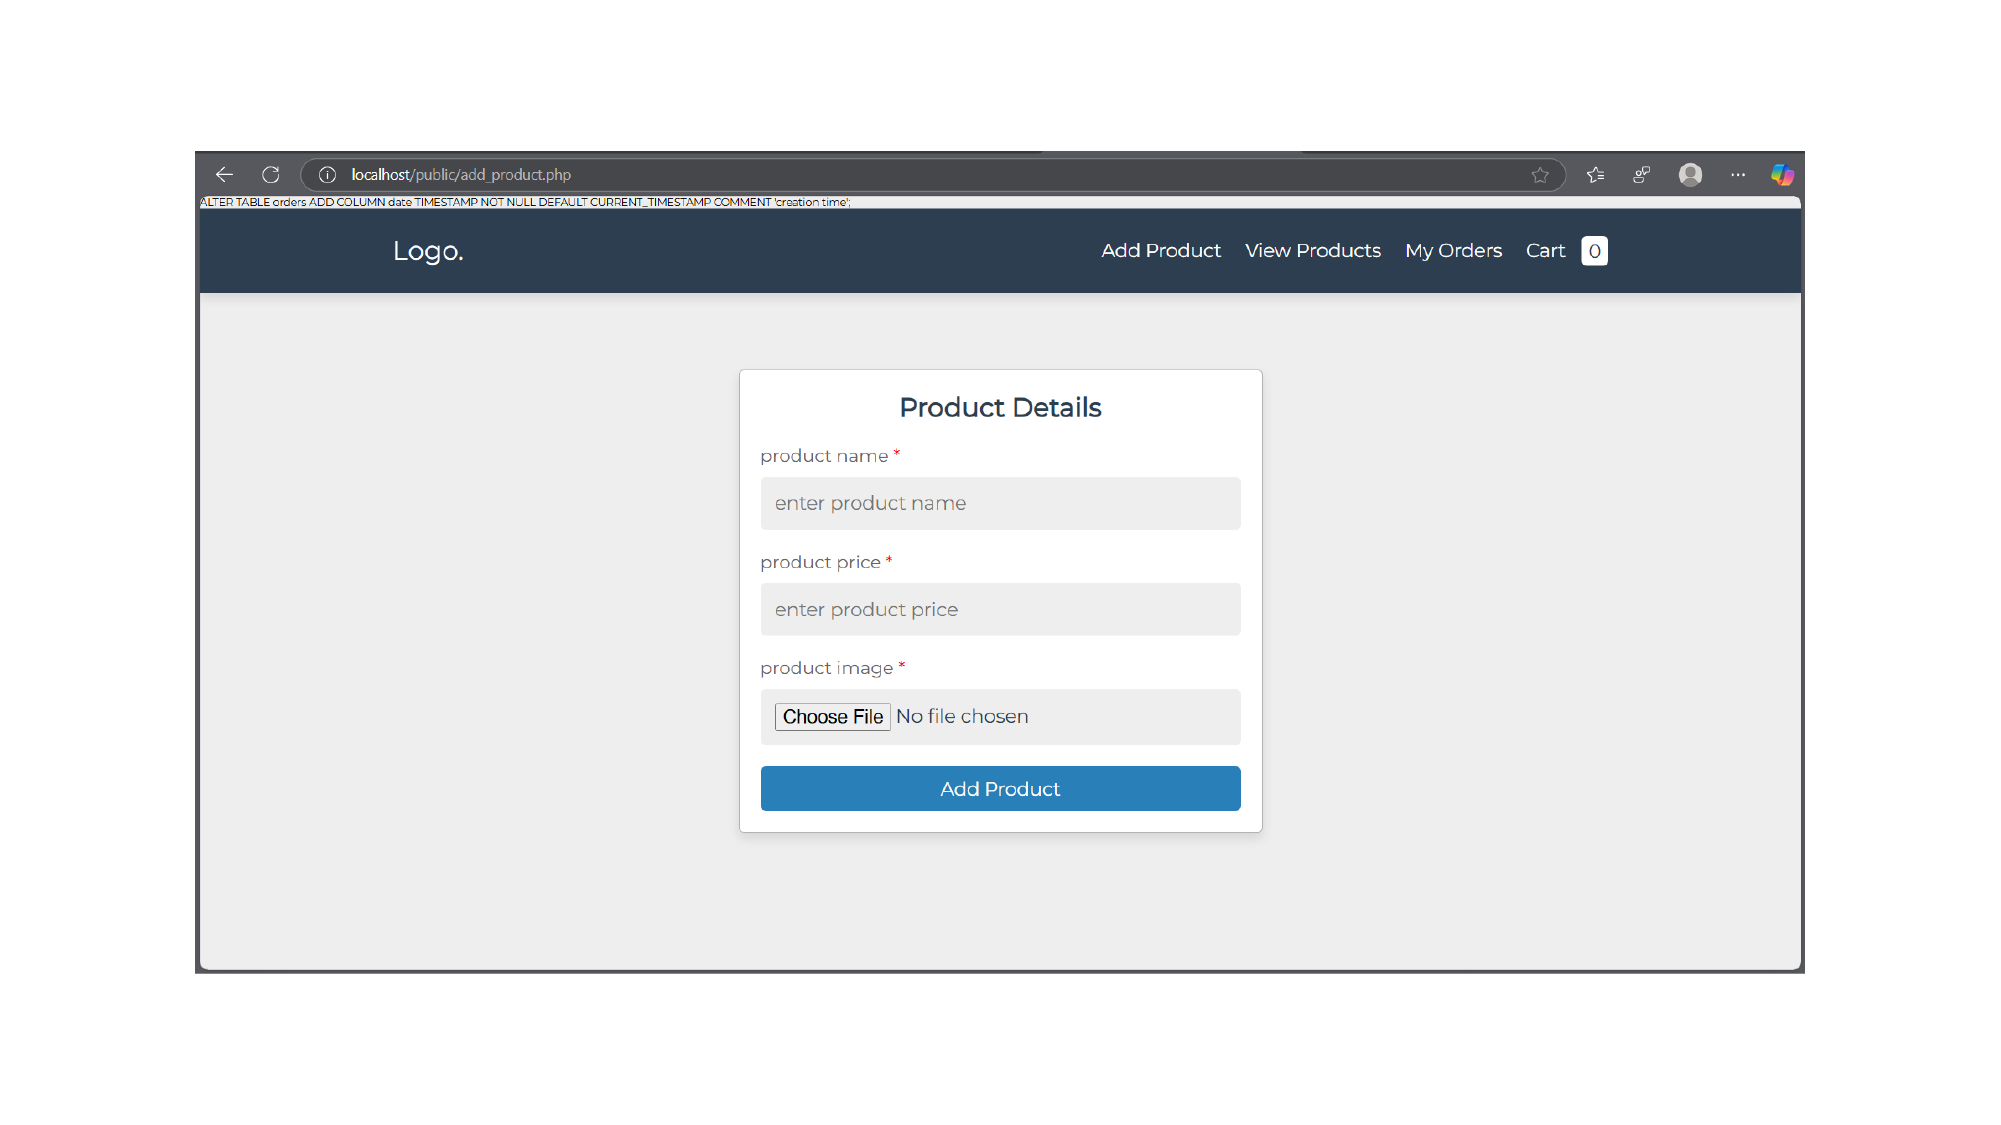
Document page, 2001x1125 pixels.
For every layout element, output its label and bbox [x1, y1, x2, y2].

picture [194, 150, 1806, 975]
